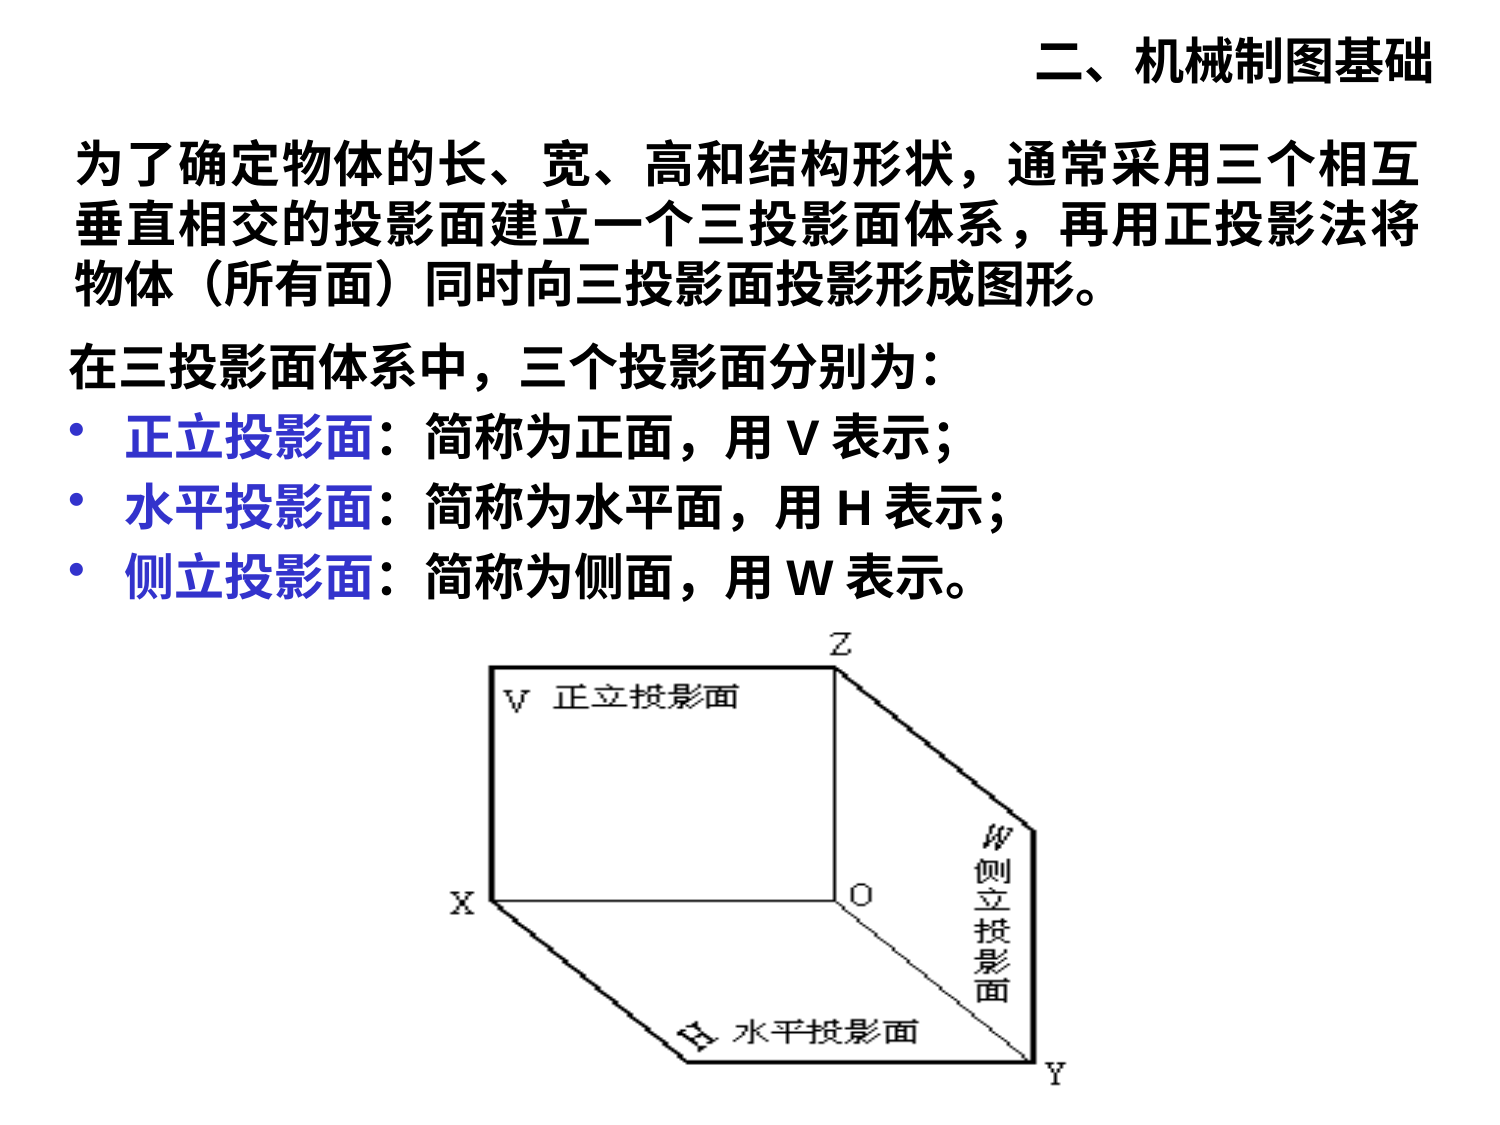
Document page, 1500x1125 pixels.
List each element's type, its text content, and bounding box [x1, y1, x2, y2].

text_box 为了确定物体的长、宽、高和结构形状，通常采用三个相互垂直相交的投影面建立一个三投影面体系，再用正投影法将物体（所有面）同时向三投影面投影形成图形。 [60, 125, 1435, 321]
list 在三投影面体系中，三个投影面分别为： 正立投影面：简称为正面，用V表示； 水平投影面：简称为水平面，用H表示； 侧立投影面：简称为侧面，用W表示。 [53, 327, 1046, 981]
text_box 二、机械制图基础 [968, 0, 1500, 120]
picture [419, 594, 1105, 1106]
